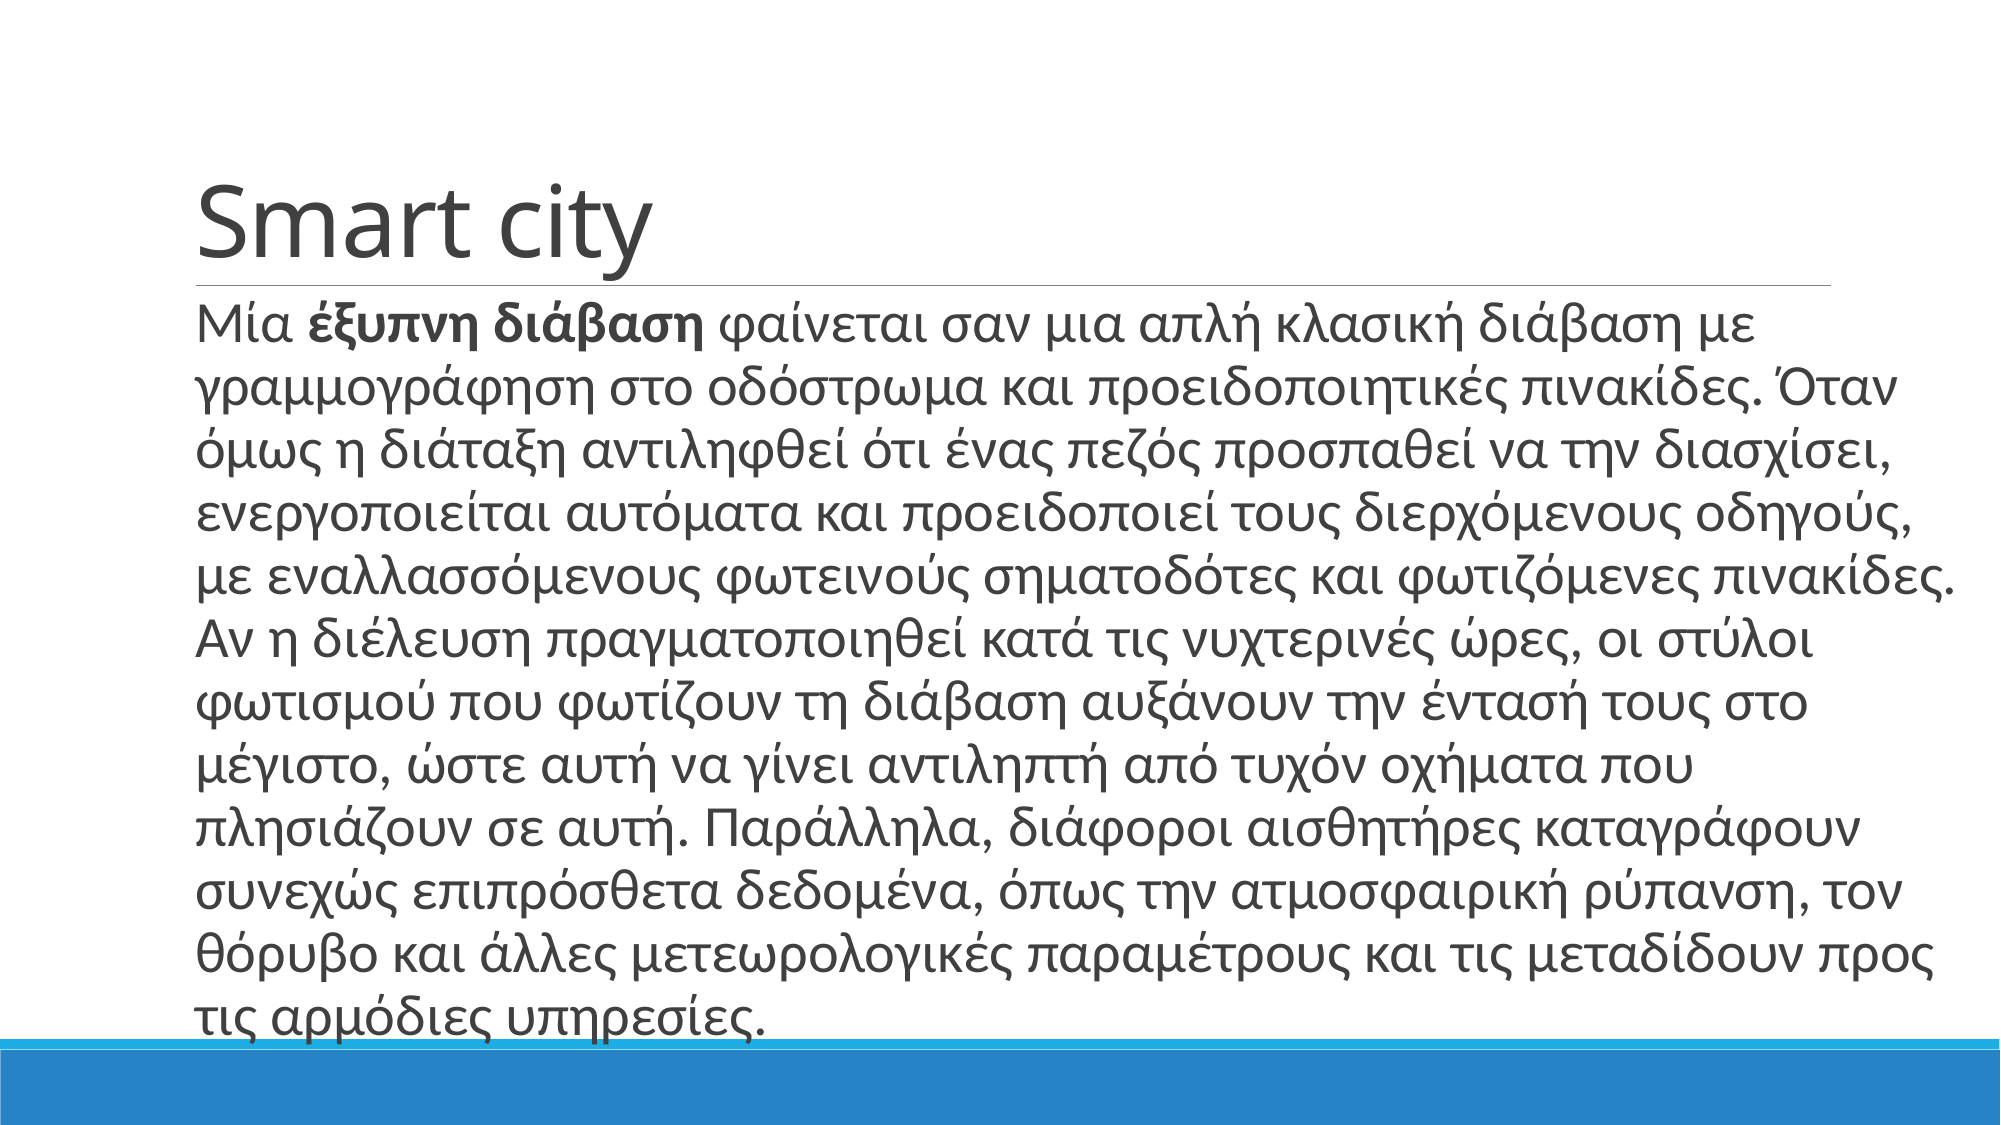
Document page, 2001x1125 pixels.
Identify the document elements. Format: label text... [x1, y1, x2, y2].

list Μία έξυπνη διάβαση φαίνεται σαν μια απλή κλασική διάβαση με γραμμογράφηση στο οδόστρωμα και προειδοποιητικές πινακίδες. Όταν όμως η διάταξη αντιληφθεί ότι ένας πεζός προσπαθεί να την διασχίσει, ενεργοποιείται αυτόματα και προειδοποιεί τους διερχόμενους οδηγούς, με εναλλασσόμενους φωτεινούς σηματοδότες και φωτιζόμενες πινακίδες. Αν η διέλευση πραγματοποιηθεί κατά τις νυχτερινές ώρες, οι στύλοι φωτισμού που φωτίζουν τη διάβαση αυξάνουν την έντασή τους στο μέγιστο, ώστε αυτή να γίνει αντιληπτή από τυχόν οχήματα που πλησιάζουν σε αυτή. Παράλληλα, διάφοροι αισθητήρες καταγράφουν συνεχώς επιπρόσθετα δεδομένα, όπως την ατμοσφαιρική ρύπανση, τον θόρυβο και άλλες μετεωρολογικές παραμέτρους και τις μεταδίδουν προς τις αρμόδιες υπηρεσίες. [180, 285, 1979, 1021]
title Smart city [180, 47, 1830, 285]
